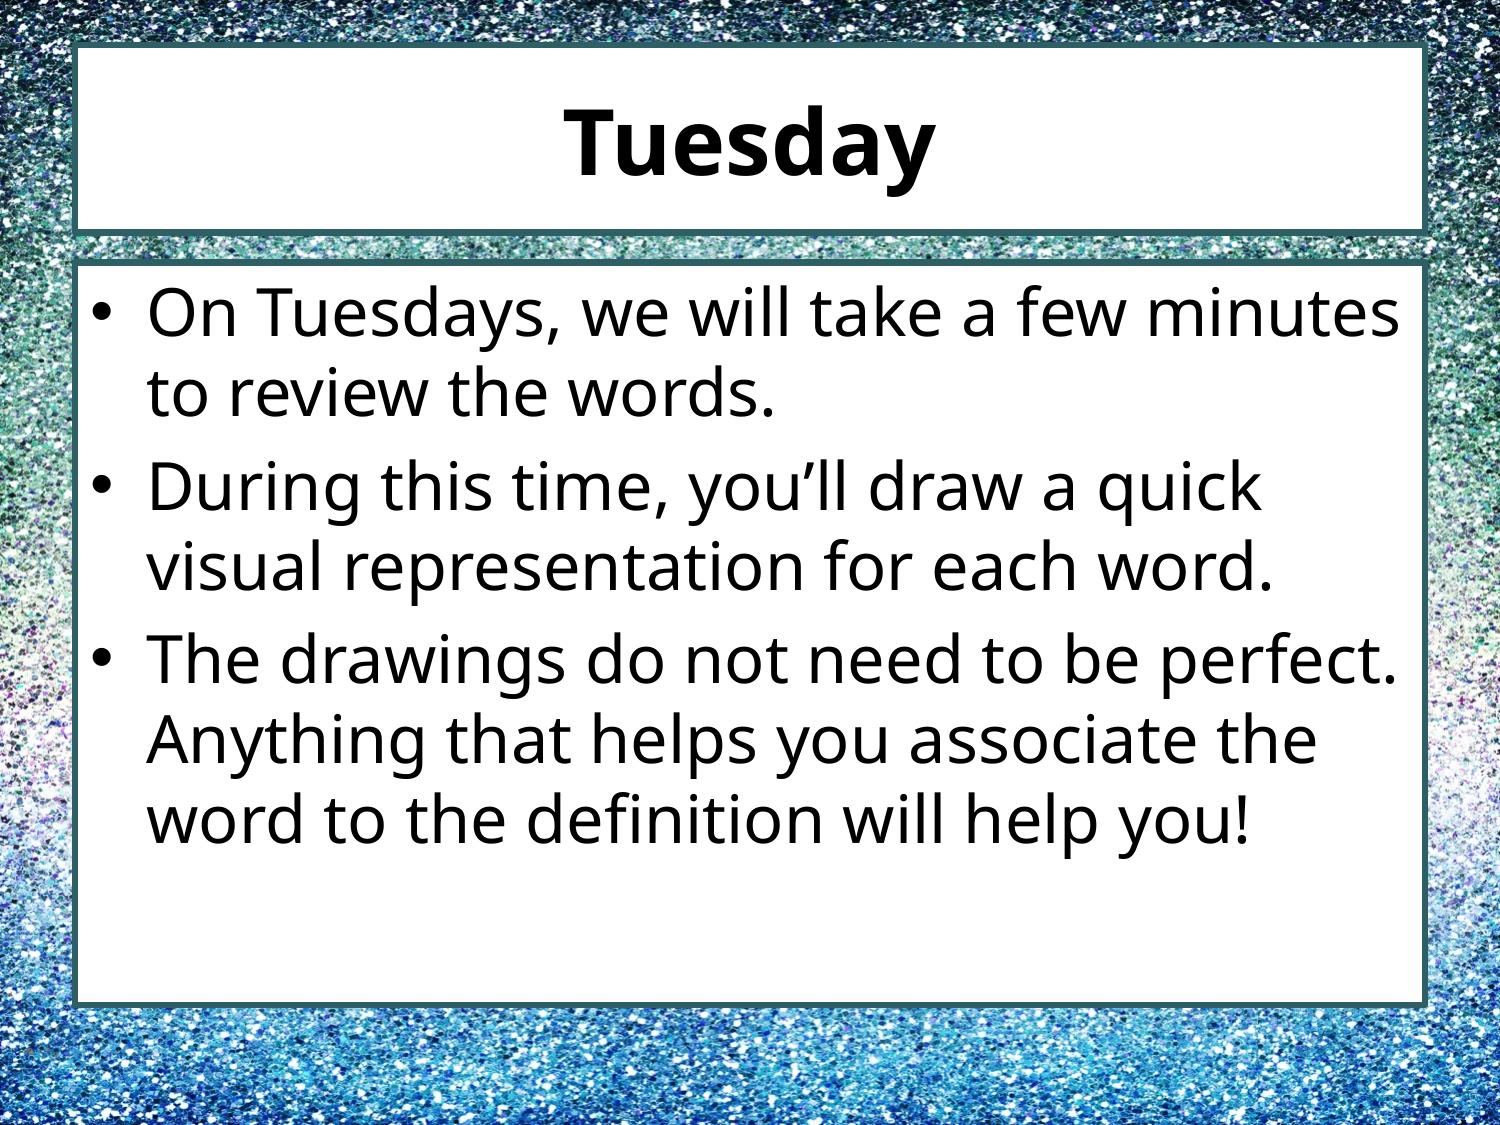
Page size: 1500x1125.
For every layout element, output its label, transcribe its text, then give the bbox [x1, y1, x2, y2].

list On Tuesdays, we will take a few minutes to review the words. During this time, you’ll draw a quick visual representation for each word. The drawings do not need to be perfect. Anything that helps you associate the word to the definition will help you! [72, 259, 1428, 1008]
title Tuesday [72, 42, 1428, 236]
picture [0, 0, 1500, 1125]
